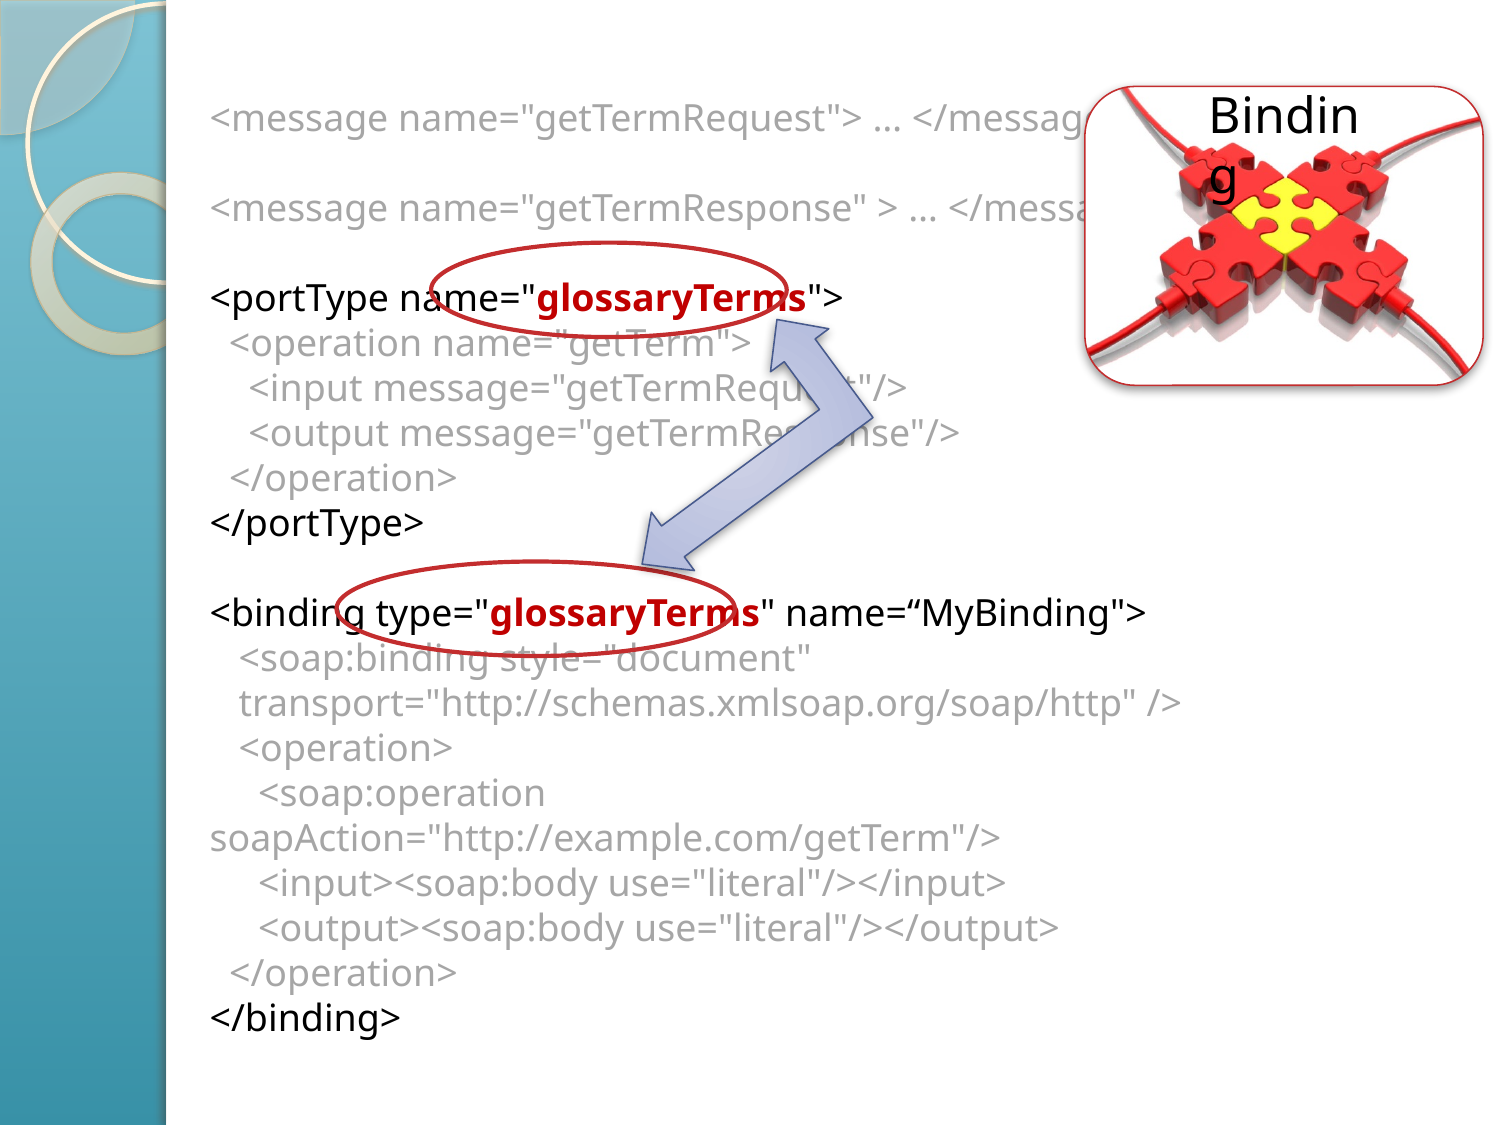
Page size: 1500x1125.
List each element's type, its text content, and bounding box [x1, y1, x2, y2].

picture [1084, 86, 1484, 386]
text_box [641, 318, 874, 572]
text_box [334, 559, 737, 659]
text_box [428, 240, 789, 340]
text_box Binding [1194, 75, 1384, 83]
text_box <message name="getTermRequest"> … </message> <message name="getTermResponse" > … </message> <portType name="glossaryTerms"> <operation name="getTerm"> <input message="getTermRequest"/> <output message="getTermResponse"/> </operation> </portType> <binding type="glossaryTerms" name=“MyBinding"> <soap:binding style="document" transport="http://schemas.xmlsoap.org/soap/http" /> <operation> <soap:operation soapAction="http://example.com/getTerm"/> <input><soap:body use="literal"/></input> <output><soap:body use="literal"/></output> </operation> </binding> [194, 41, 1320, 1047]
